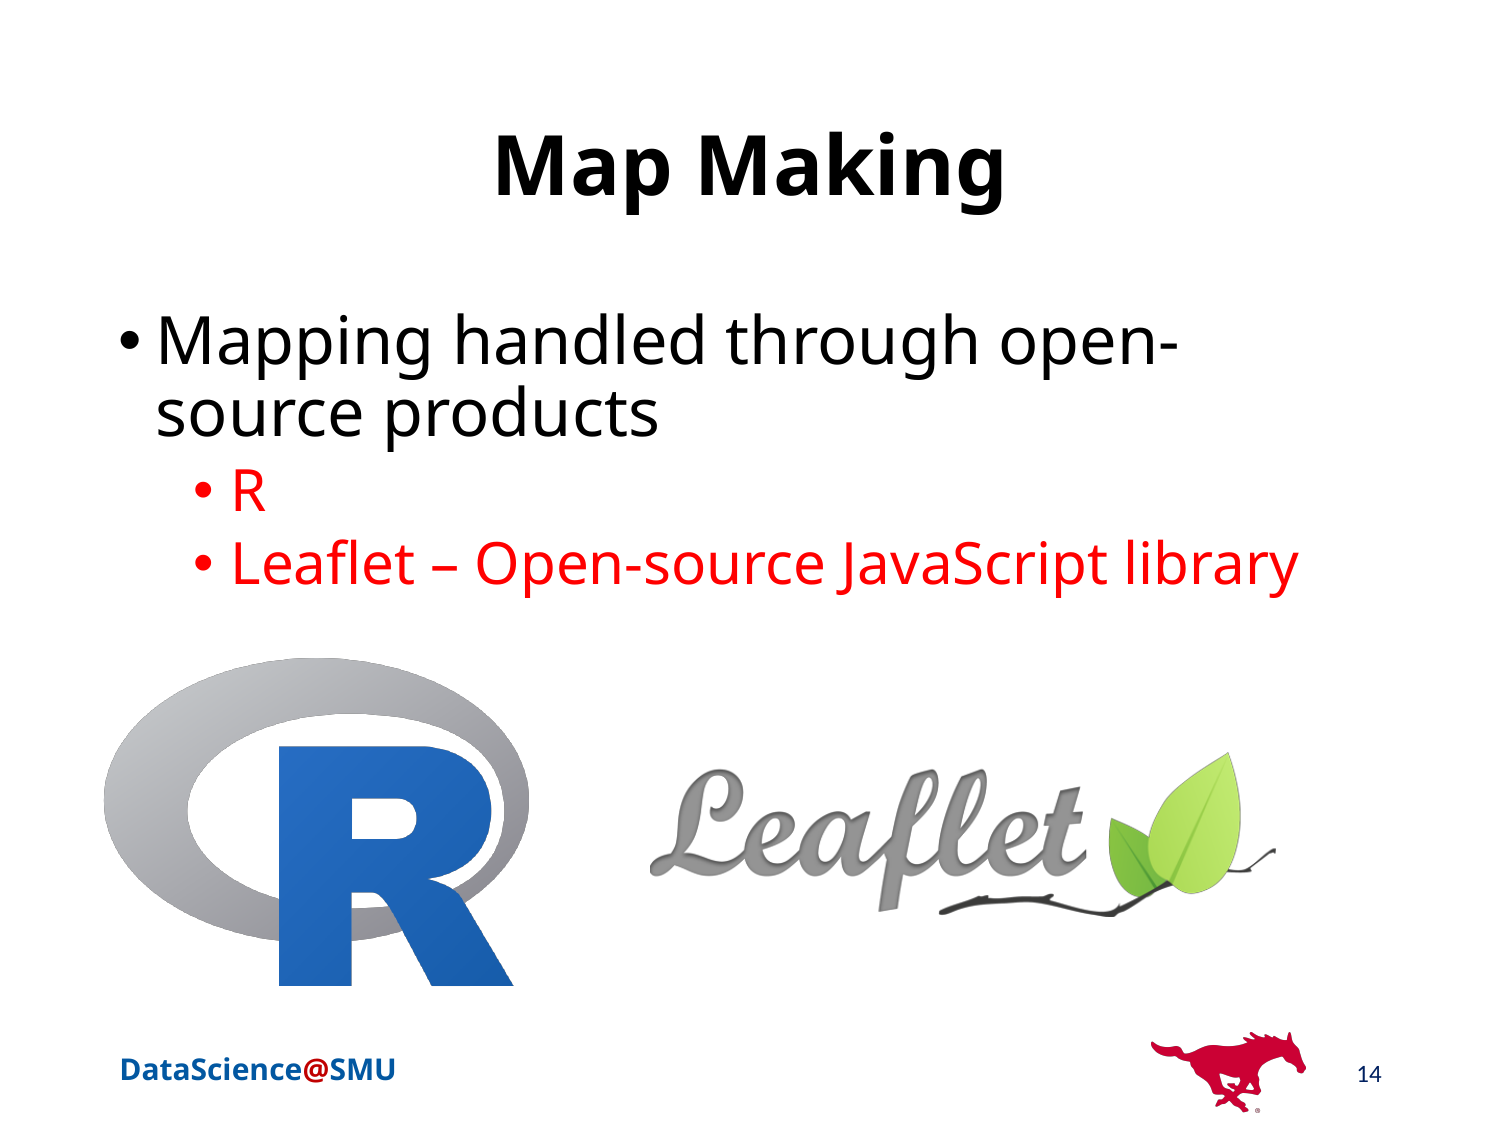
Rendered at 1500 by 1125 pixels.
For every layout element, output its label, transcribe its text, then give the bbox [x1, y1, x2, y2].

picture [650, 752, 1276, 917]
picture [103, 656, 530, 987]
picture [1151, 1103, 1306, 1113]
picture [1151, 1032, 1306, 1042]
slide_number 14 [1059, 1042, 1397, 1103]
list Mapping handled through open-source products R Leaflet – Open-source JavaScript library [103, 299, 1397, 1014]
title Map Making [103, 59, 1397, 278]
